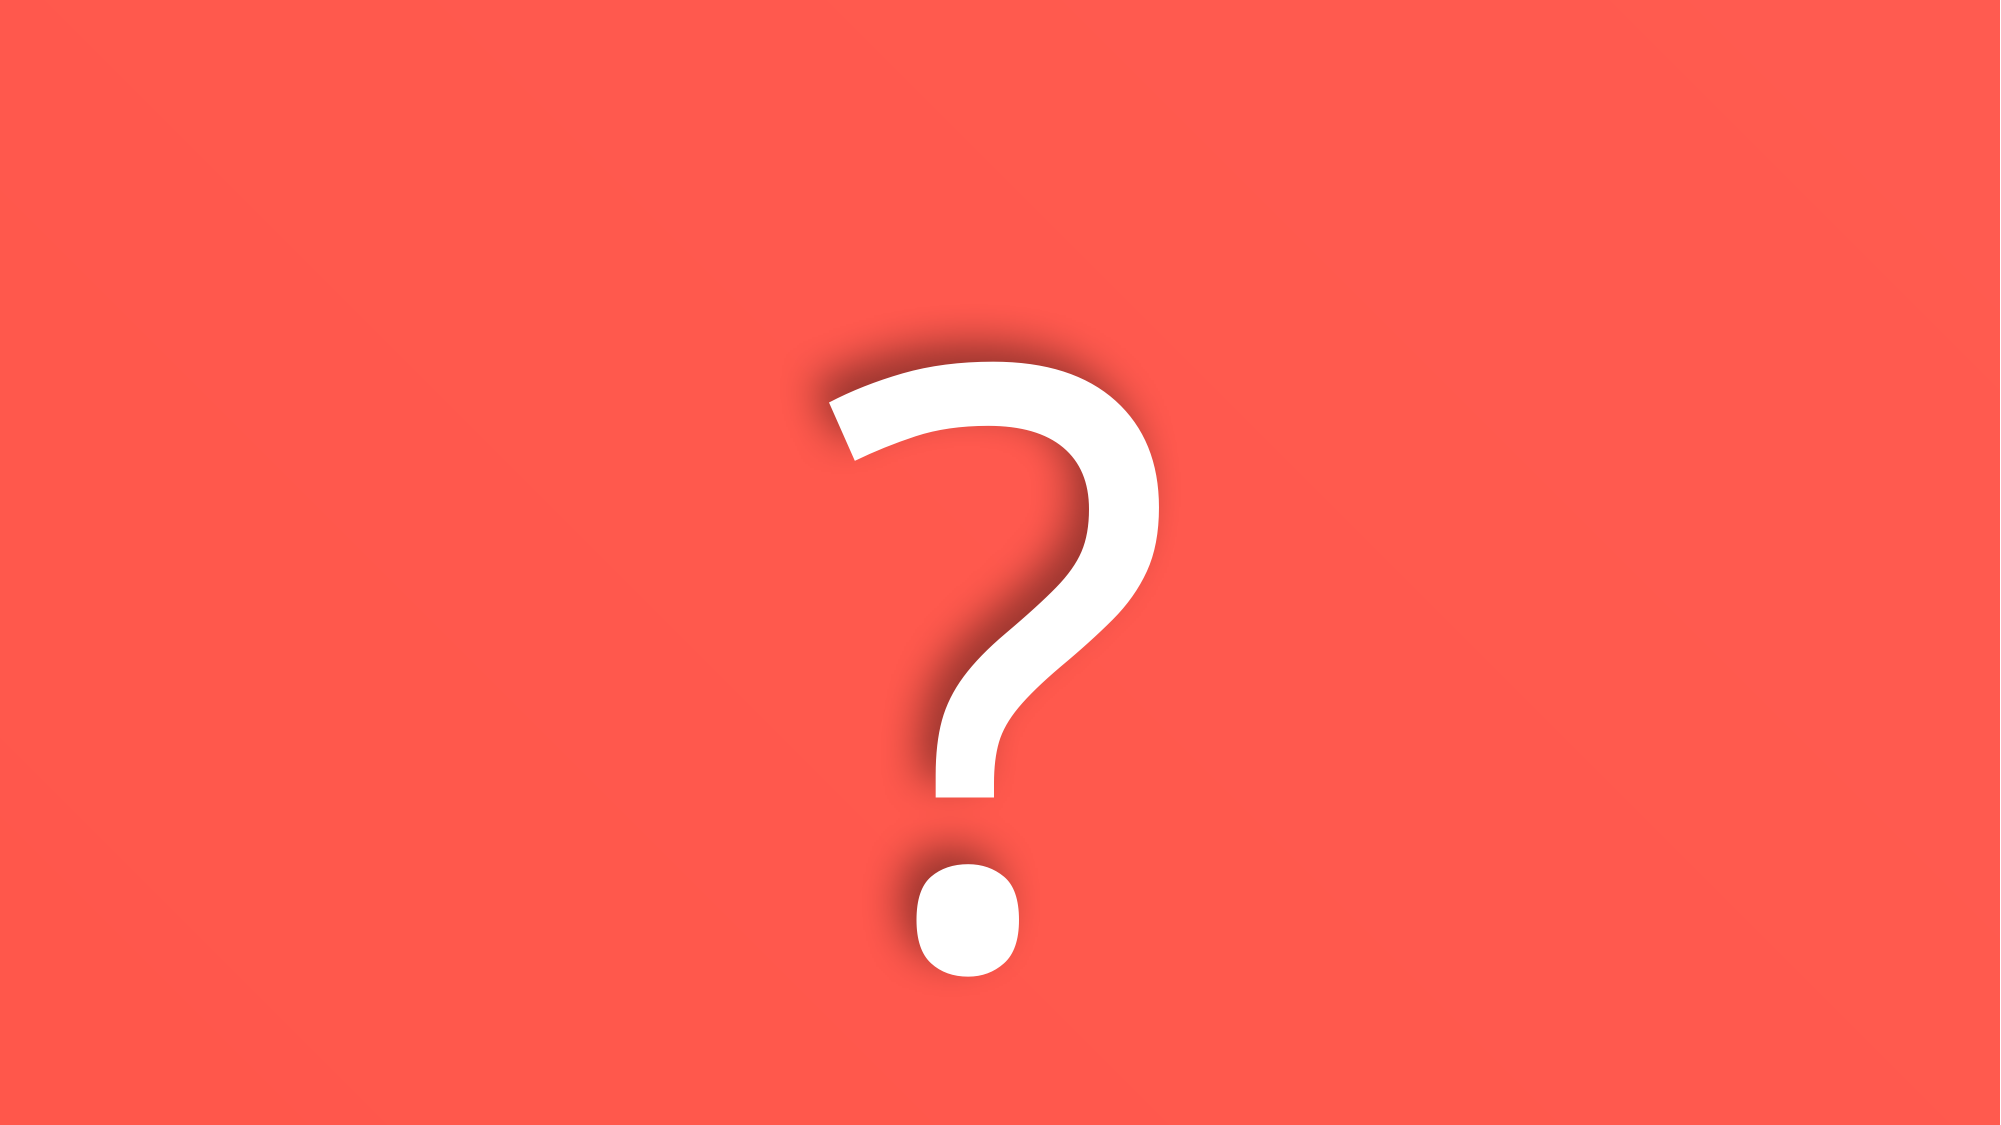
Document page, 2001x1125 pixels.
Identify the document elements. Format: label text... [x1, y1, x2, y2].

list ? [0, 0, 2000, 805]
